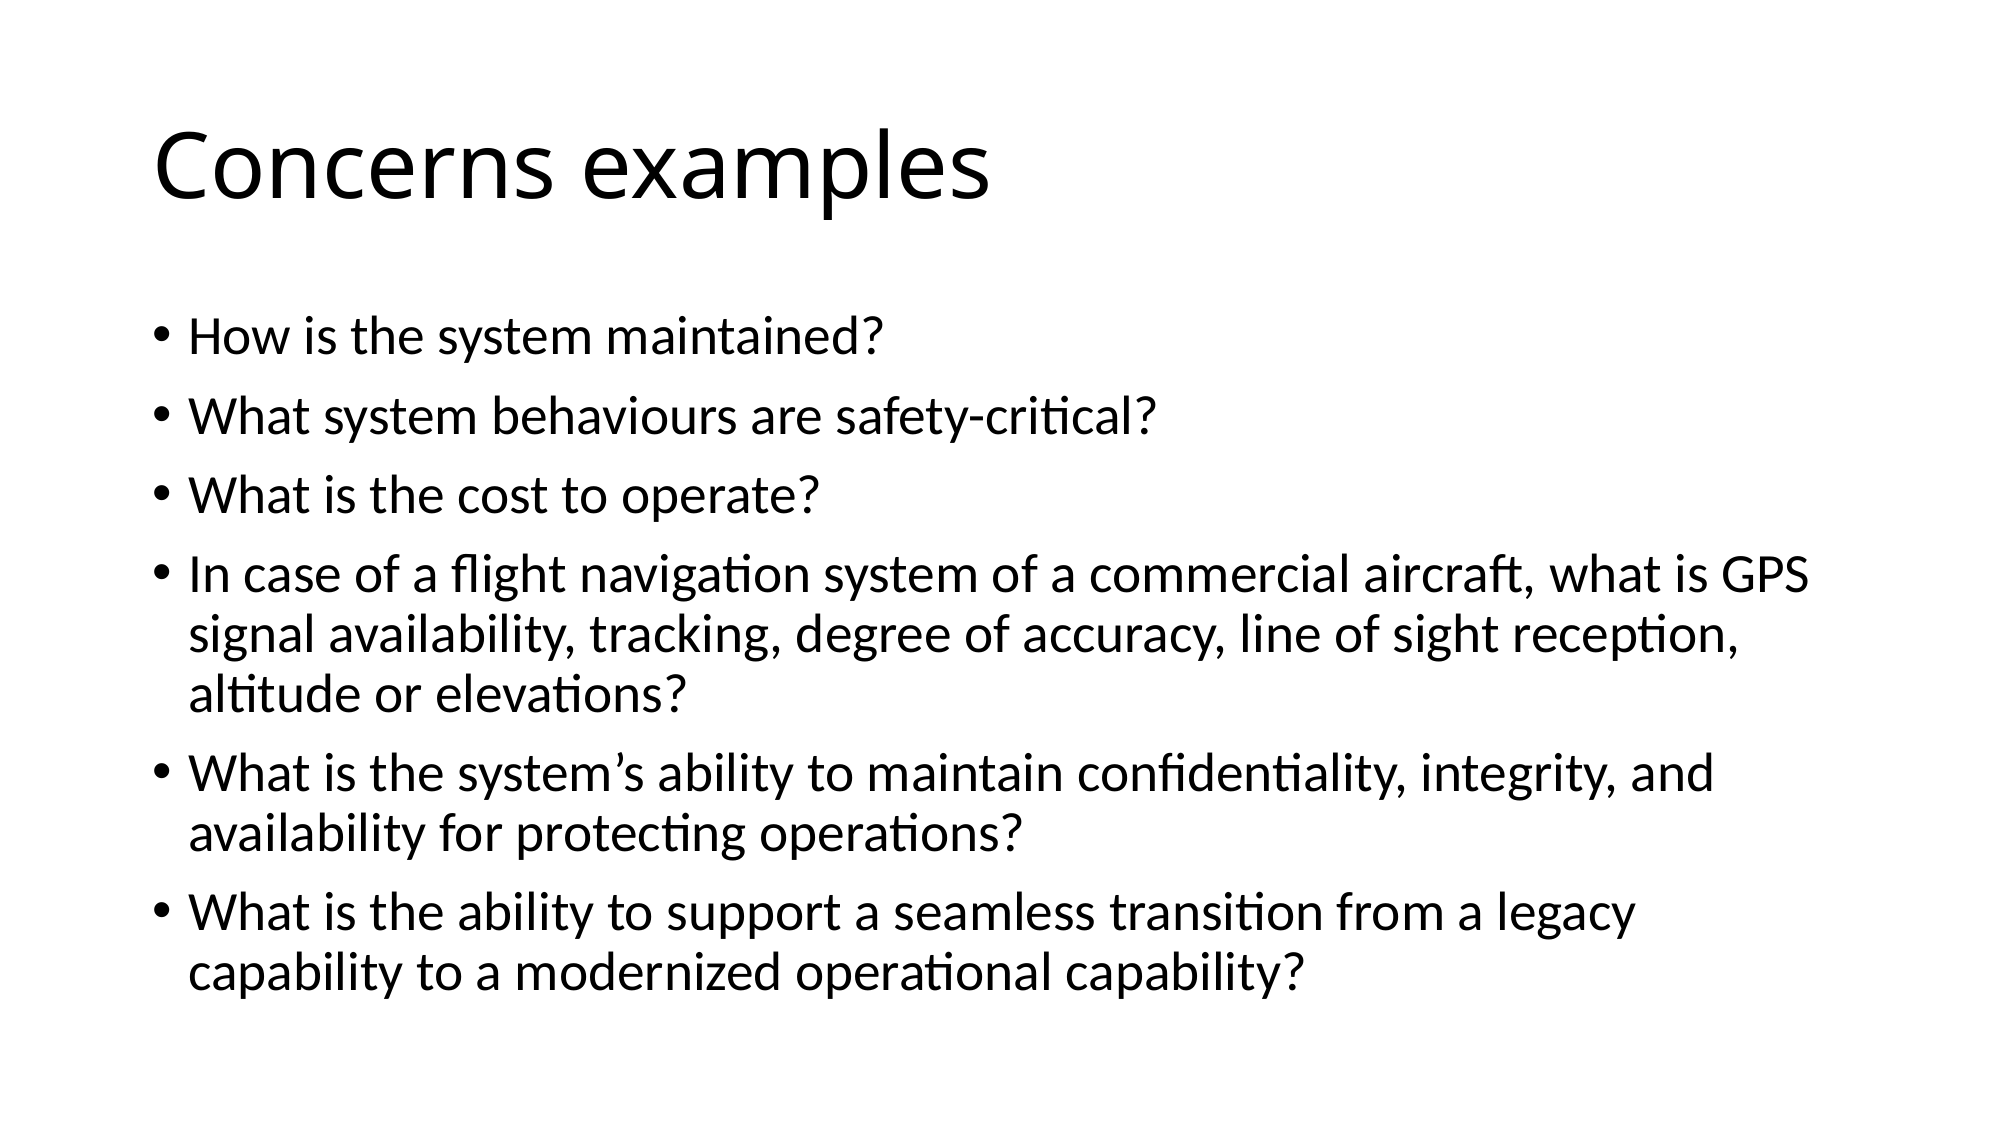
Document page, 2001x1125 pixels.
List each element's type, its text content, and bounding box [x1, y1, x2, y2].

list How is the system maintained? What system behaviours are safety-critical? What is the cost to operate? In case of a flight navigation system of a commercial aircraft, what is GPS signal availability, tracking, degree of accuracy, line of sight reception, altitude or elevations? What is the system’s ability to maintain confidentiality, integrity, and availability for protecting operations? What is the ability to support a seamless transition from a legacy capability to a modernized operational capability? [137, 299, 1863, 1014]
title Concerns examples [137, 59, 1863, 278]
